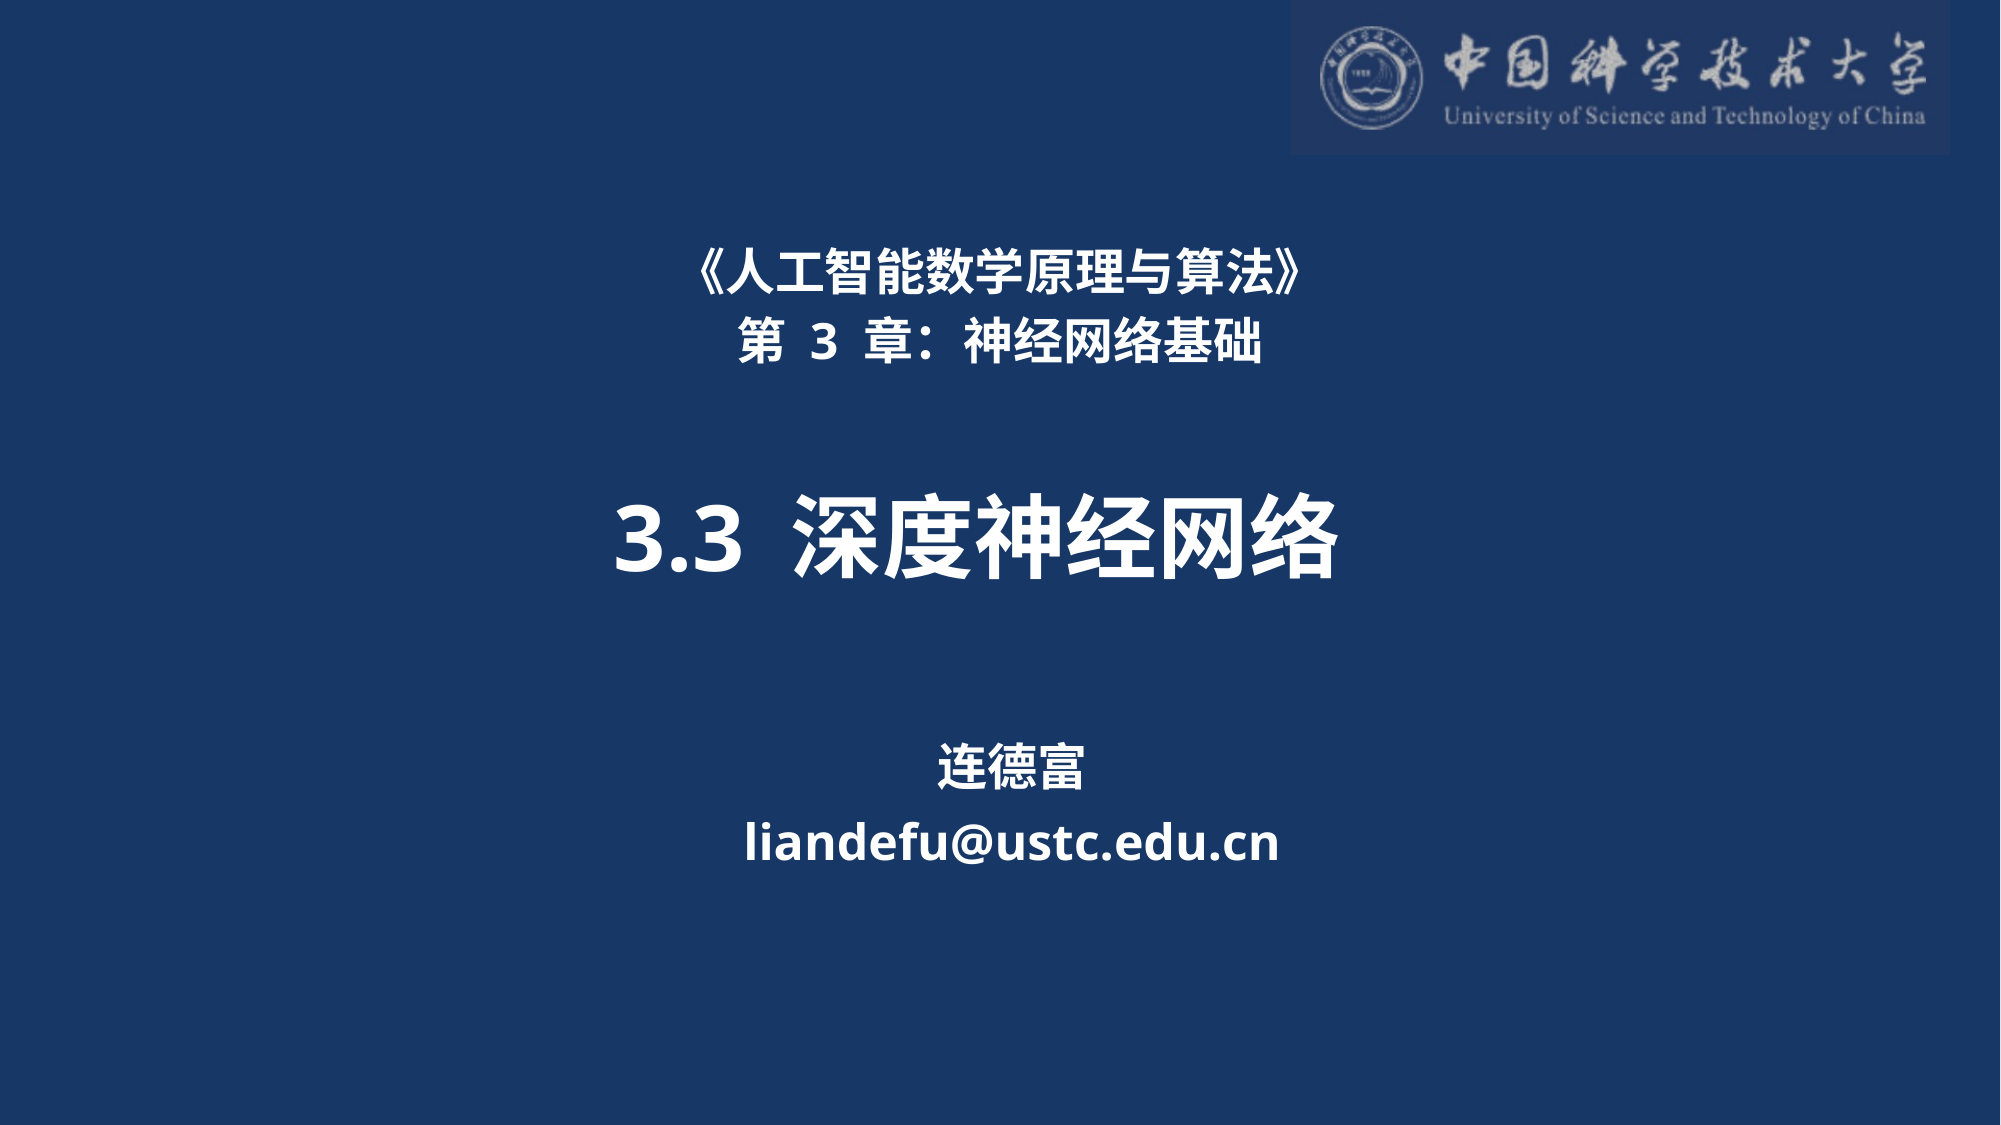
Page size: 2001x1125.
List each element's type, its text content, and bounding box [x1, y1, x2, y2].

picture [1291, 0, 1950, 155]
text_box 3.3 深度神经网络 [415, 485, 1540, 597]
text_box 连德富 liandefu@ustc.edu.cn [449, 734, 1575, 1007]
text_box 《人工智能数学原理与算法》 第 3 章：神经网络基础 [437, 225, 1563, 337]
